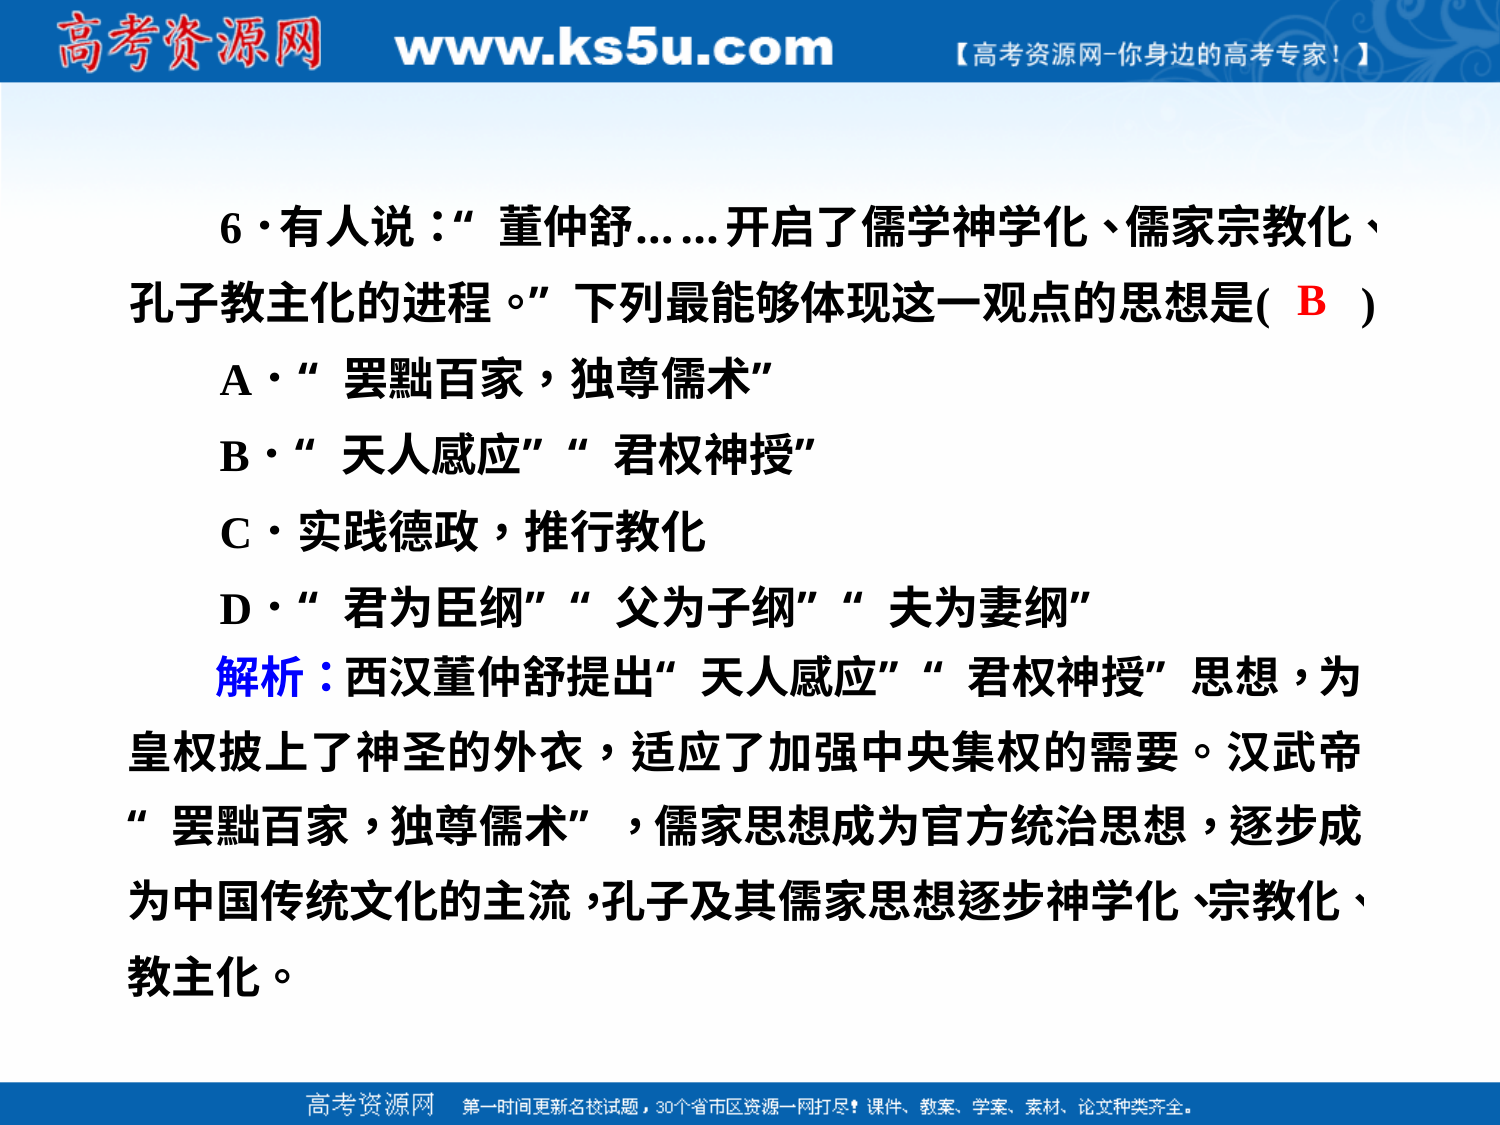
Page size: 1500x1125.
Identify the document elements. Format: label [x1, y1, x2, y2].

text_box [1297, 269, 1500, 433]
picture [0, 0, 1500, 1125]
text_box [129, 197, 1378, 1007]
text_box [127, 648, 1365, 1024]
